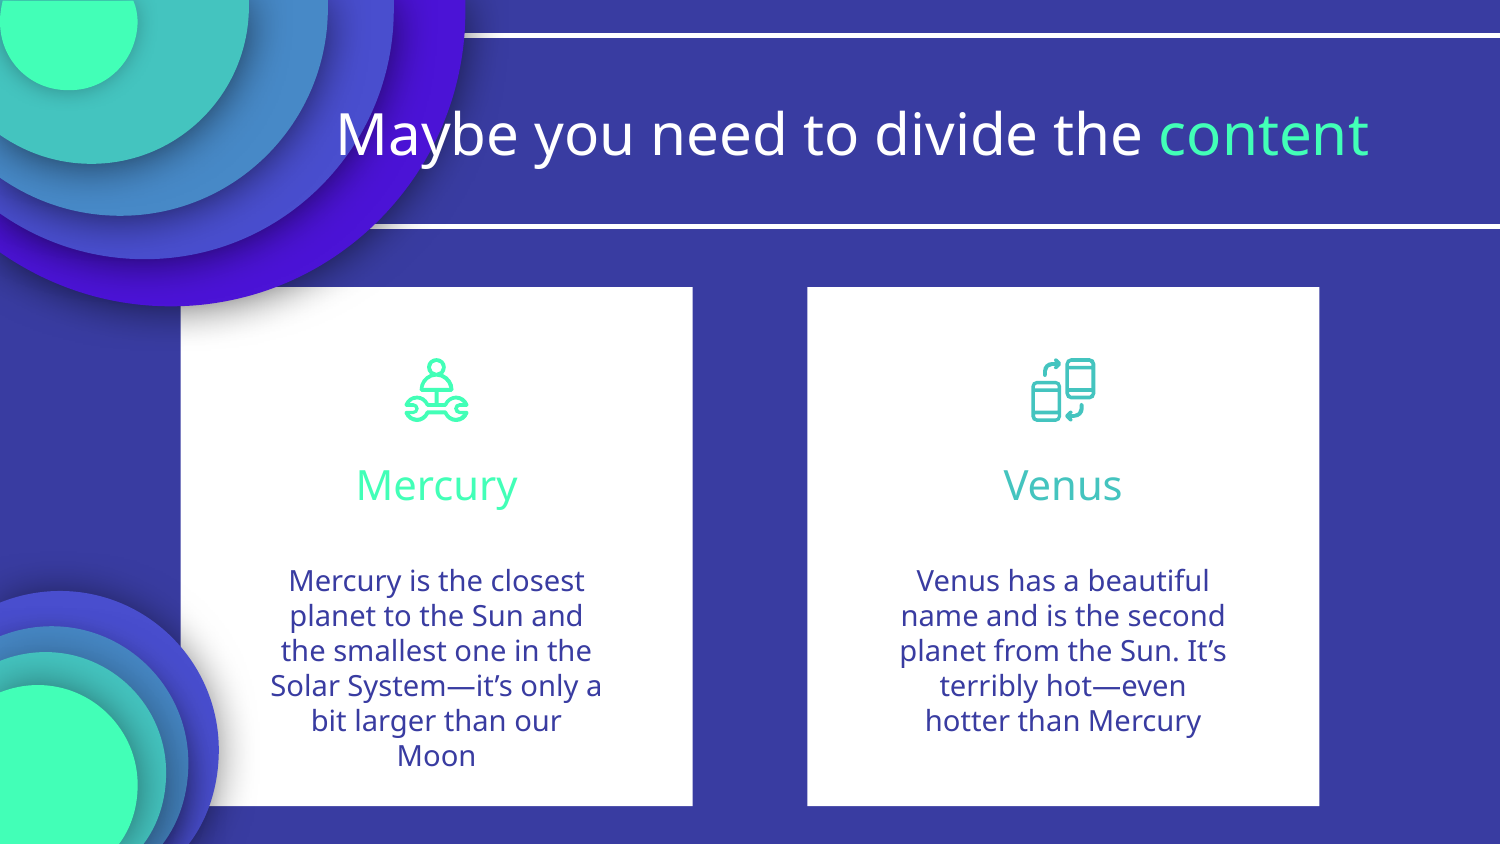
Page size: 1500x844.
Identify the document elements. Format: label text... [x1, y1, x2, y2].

subtitle Mercury is the closest planet to the Sun and the smallest one in the Solar System—it’s only a bit larger than our Moon [253, 547, 621, 759]
subtitle Venus has a beautiful name and is the second planet from the Sun. It’s terribly hot—even hotter than Mercury [879, 547, 1247, 759]
title Mercury [286, 457, 587, 511]
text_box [404, 357, 1096, 423]
title Venus [913, 457, 1214, 511]
title Maybe you need to divide the content [0, 82, 1384, 177]
